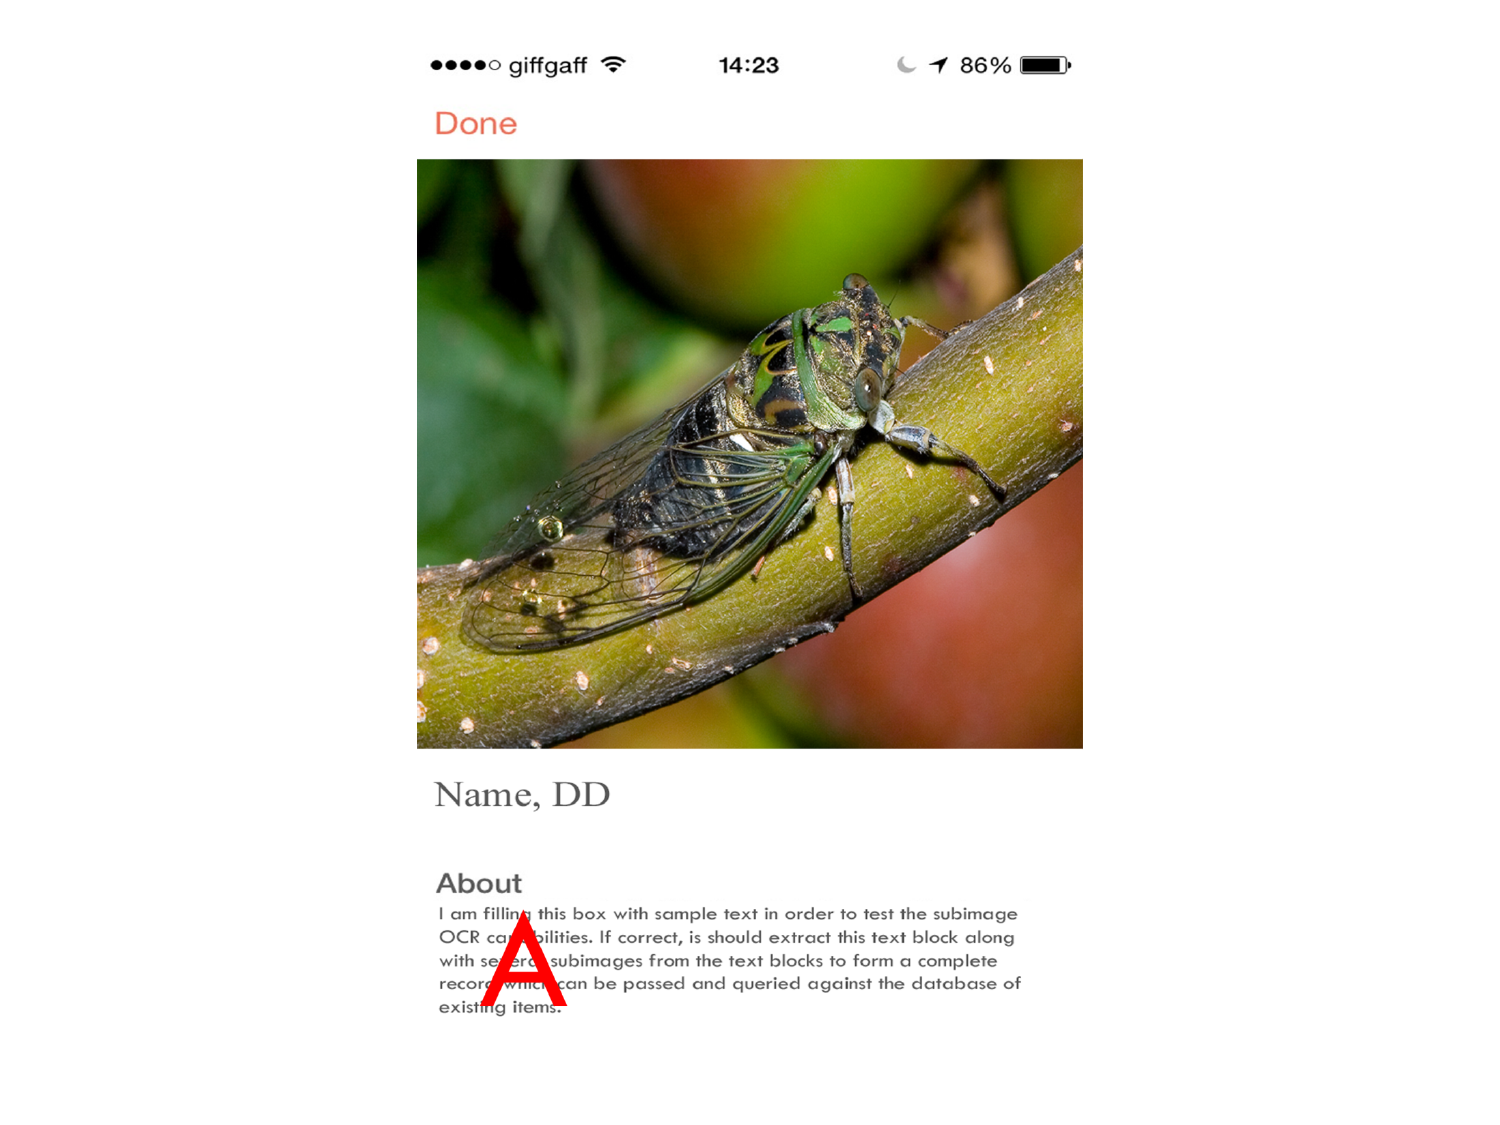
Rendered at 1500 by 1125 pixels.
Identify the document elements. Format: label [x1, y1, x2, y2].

picture [417, 43, 1083, 1082]
